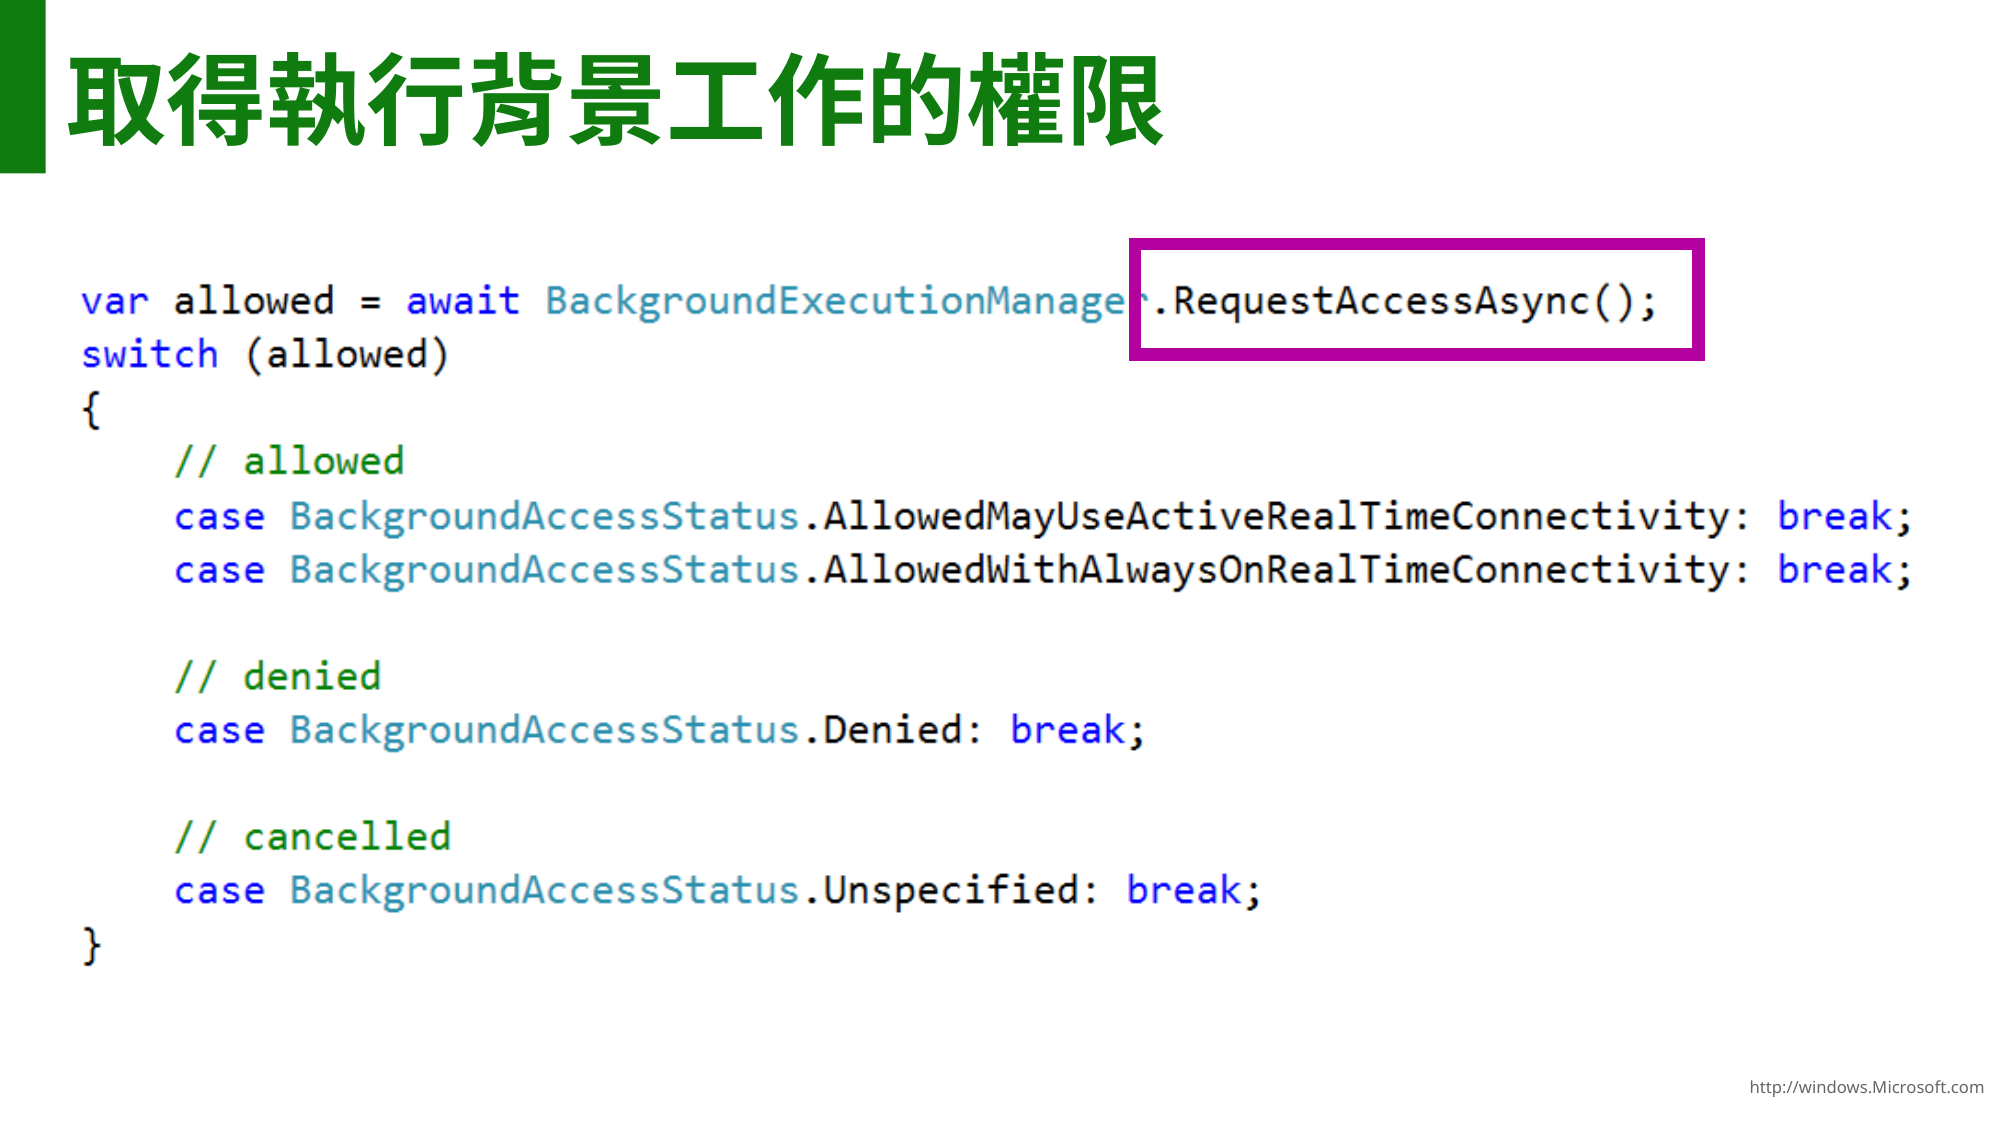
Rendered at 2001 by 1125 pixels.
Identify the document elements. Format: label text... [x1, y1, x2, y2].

text_box [1134, 244, 1699, 270]
picture [68, 270, 1953, 992]
title 取得執行背景工作的權限 [44, 33, 1956, 195]
